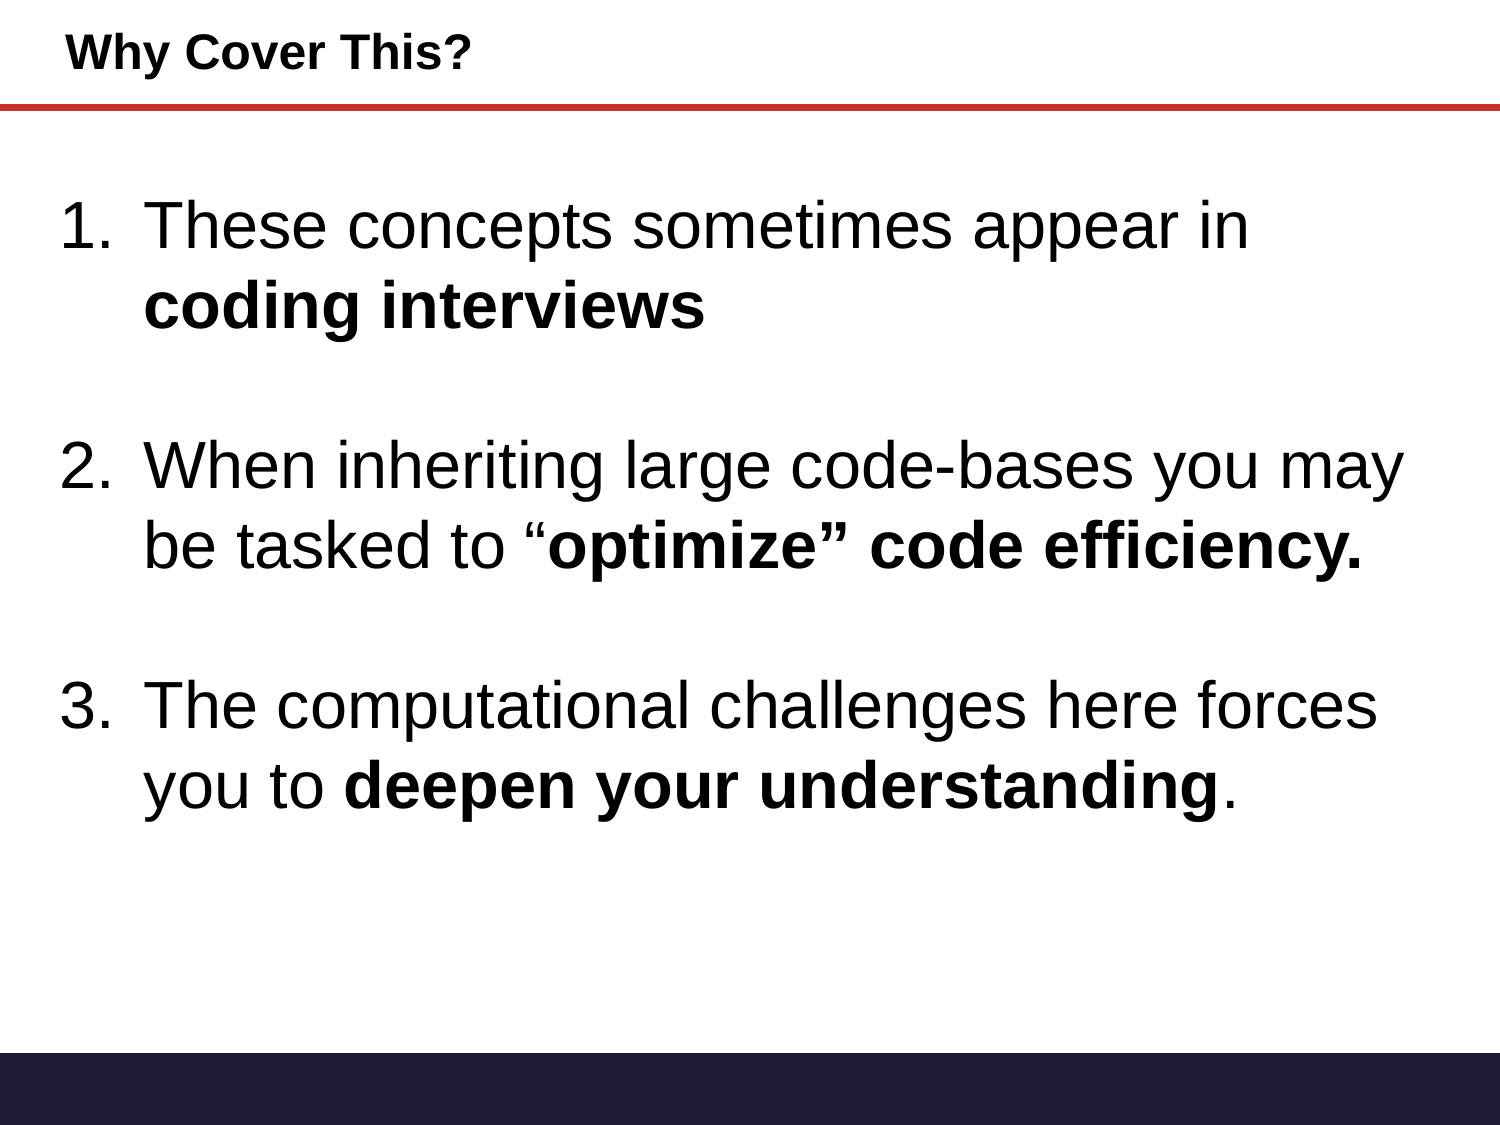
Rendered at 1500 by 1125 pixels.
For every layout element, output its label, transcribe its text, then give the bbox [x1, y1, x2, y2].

title Why Cover This? [50, 0, 1425, 108]
text_box These concepts sometimes appear in coding interviews When inheriting large code-bases you may be tasked to “optimize” code efficiency. The computational challenges here forces you to deepen your understanding. [44, 174, 1450, 830]
